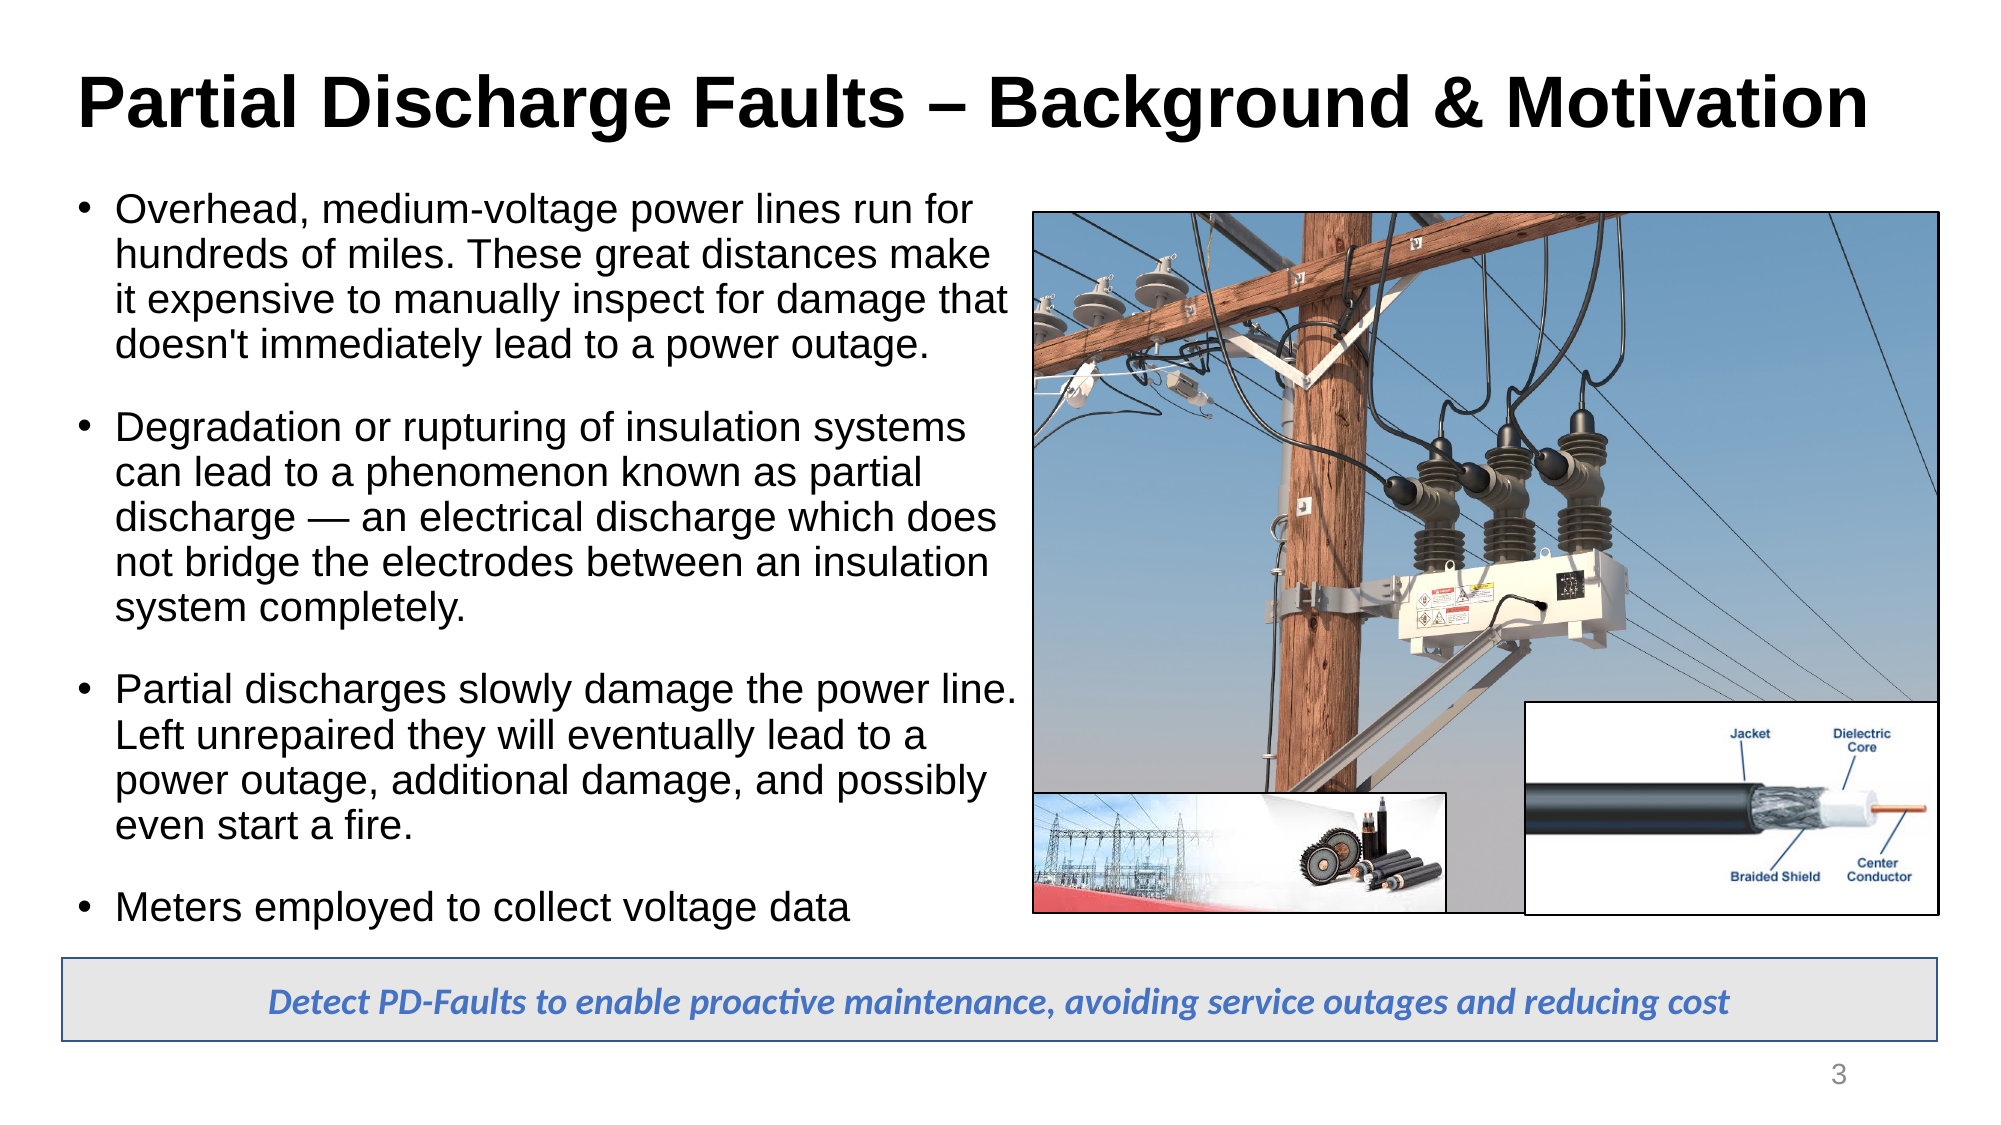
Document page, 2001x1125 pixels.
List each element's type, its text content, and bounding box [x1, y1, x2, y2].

text_box Detect PD-Faults to enable proactive maintenance, avoiding service outages and reducing cost [61, 957, 1938, 1042]
list Overhead, medium-voltage power lines run for hundreds of miles. These great distances make it expensive to manually inspect for damage that doesn't immediately lead to a power outage. Degradation or rupturing of insulation systems can lead to a phenomenon known as partial discharge — an electrical discharge which does not bridge the electrodes between an insulation system completely. Partial discharges slowly damage the power line. Left unrepaired they will eventually lead to a power outage, additional damage, and possibly even start a fire. Meters employed to collect voltage data [62, 179, 1034, 957]
picture [1033, 213, 1938, 914]
title Partial Discharge Faults – Background & Motivation [62, 59, 1938, 149]
slide_number 3 [1412, 1042, 1863, 1103]
